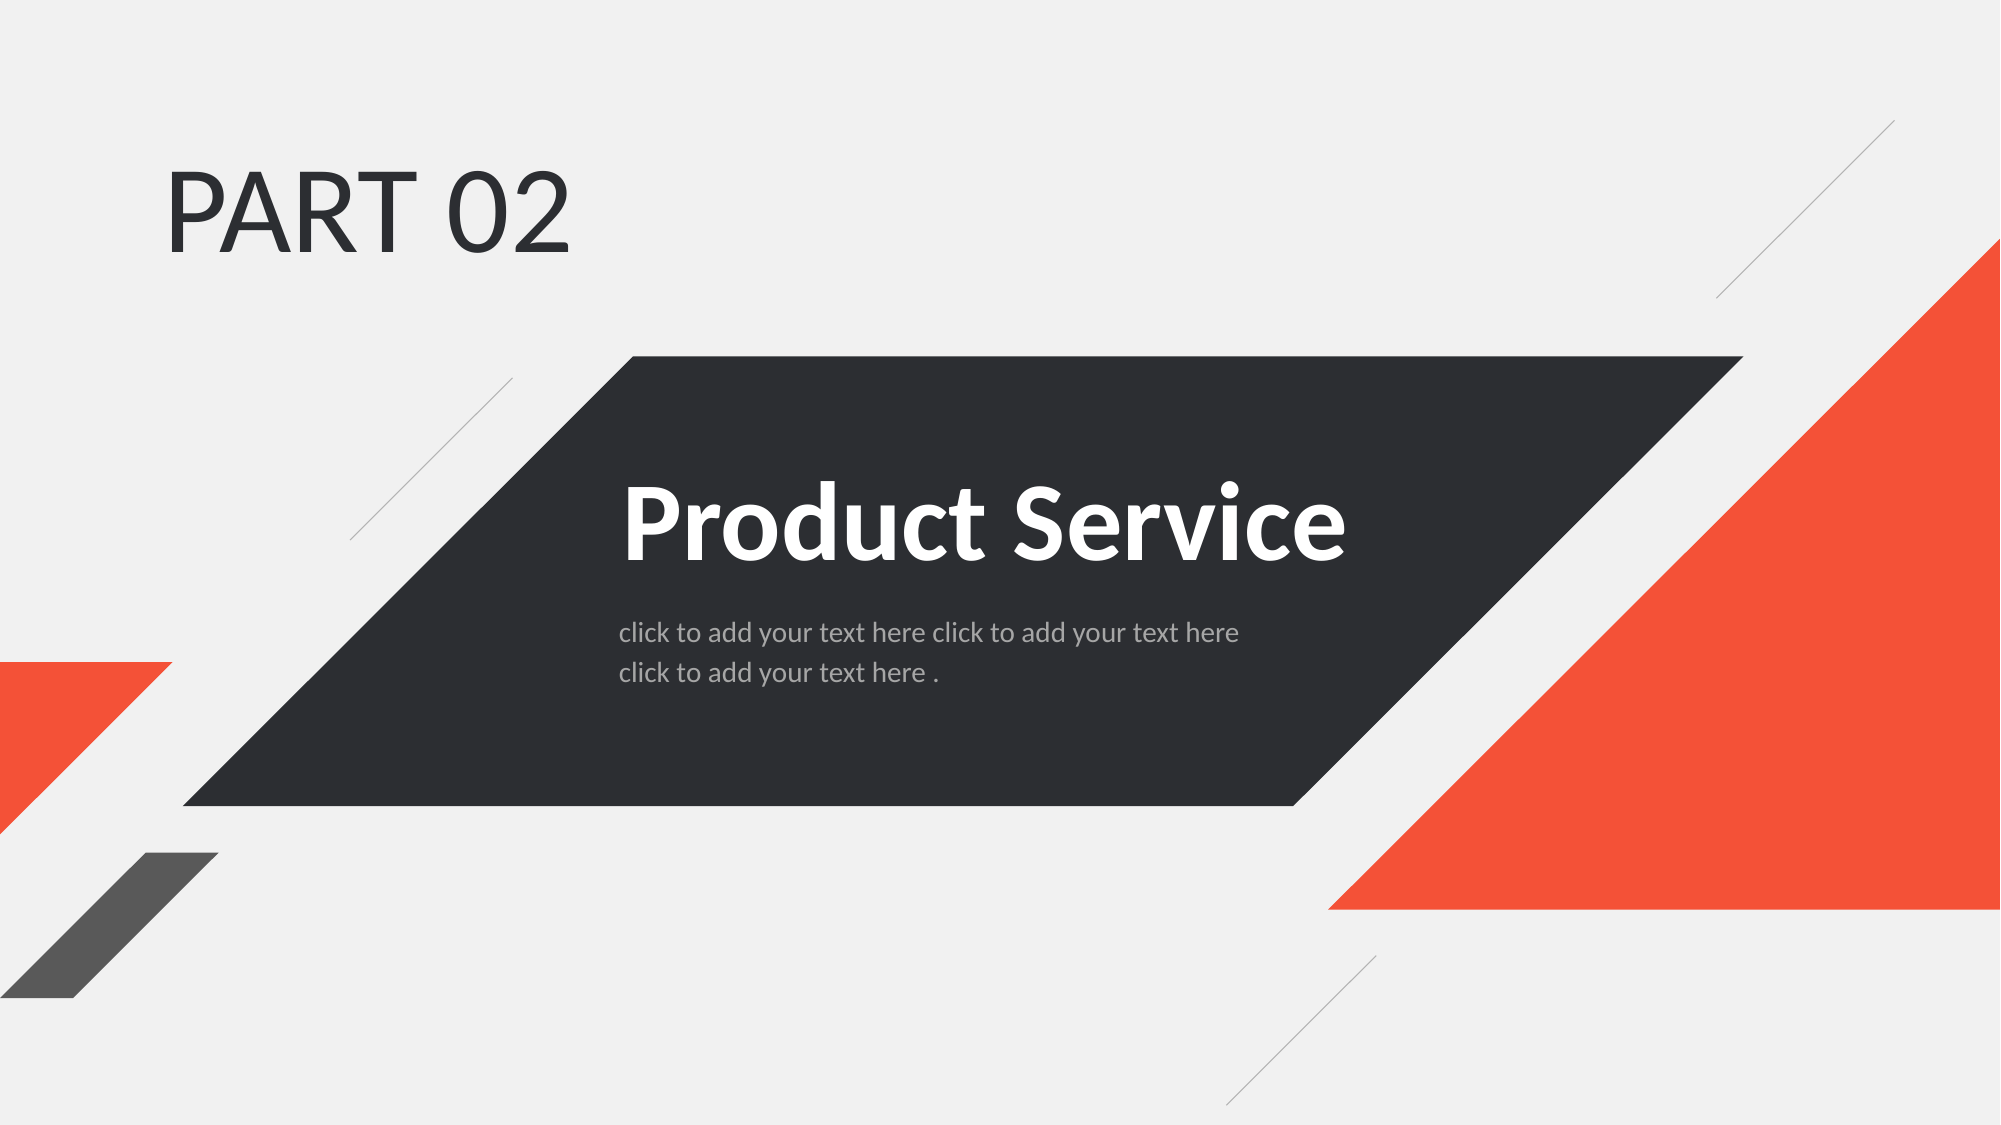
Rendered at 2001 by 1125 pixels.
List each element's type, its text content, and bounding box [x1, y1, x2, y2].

text_box [0, 851, 222, 1000]
text_box [180, 355, 1747, 808]
text_box Product Service [607, 440, 1365, 590]
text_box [1226, 955, 1377, 1106]
text_box [0, 661, 175, 836]
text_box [1716, 120, 1895, 299]
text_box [349, 377, 513, 541]
text_box PART 02 [149, 120, 589, 286]
text_box [1325, 237, 2000, 911]
text_box click to add your text here click to add your text here click to add your text here . [603, 600, 1302, 696]
